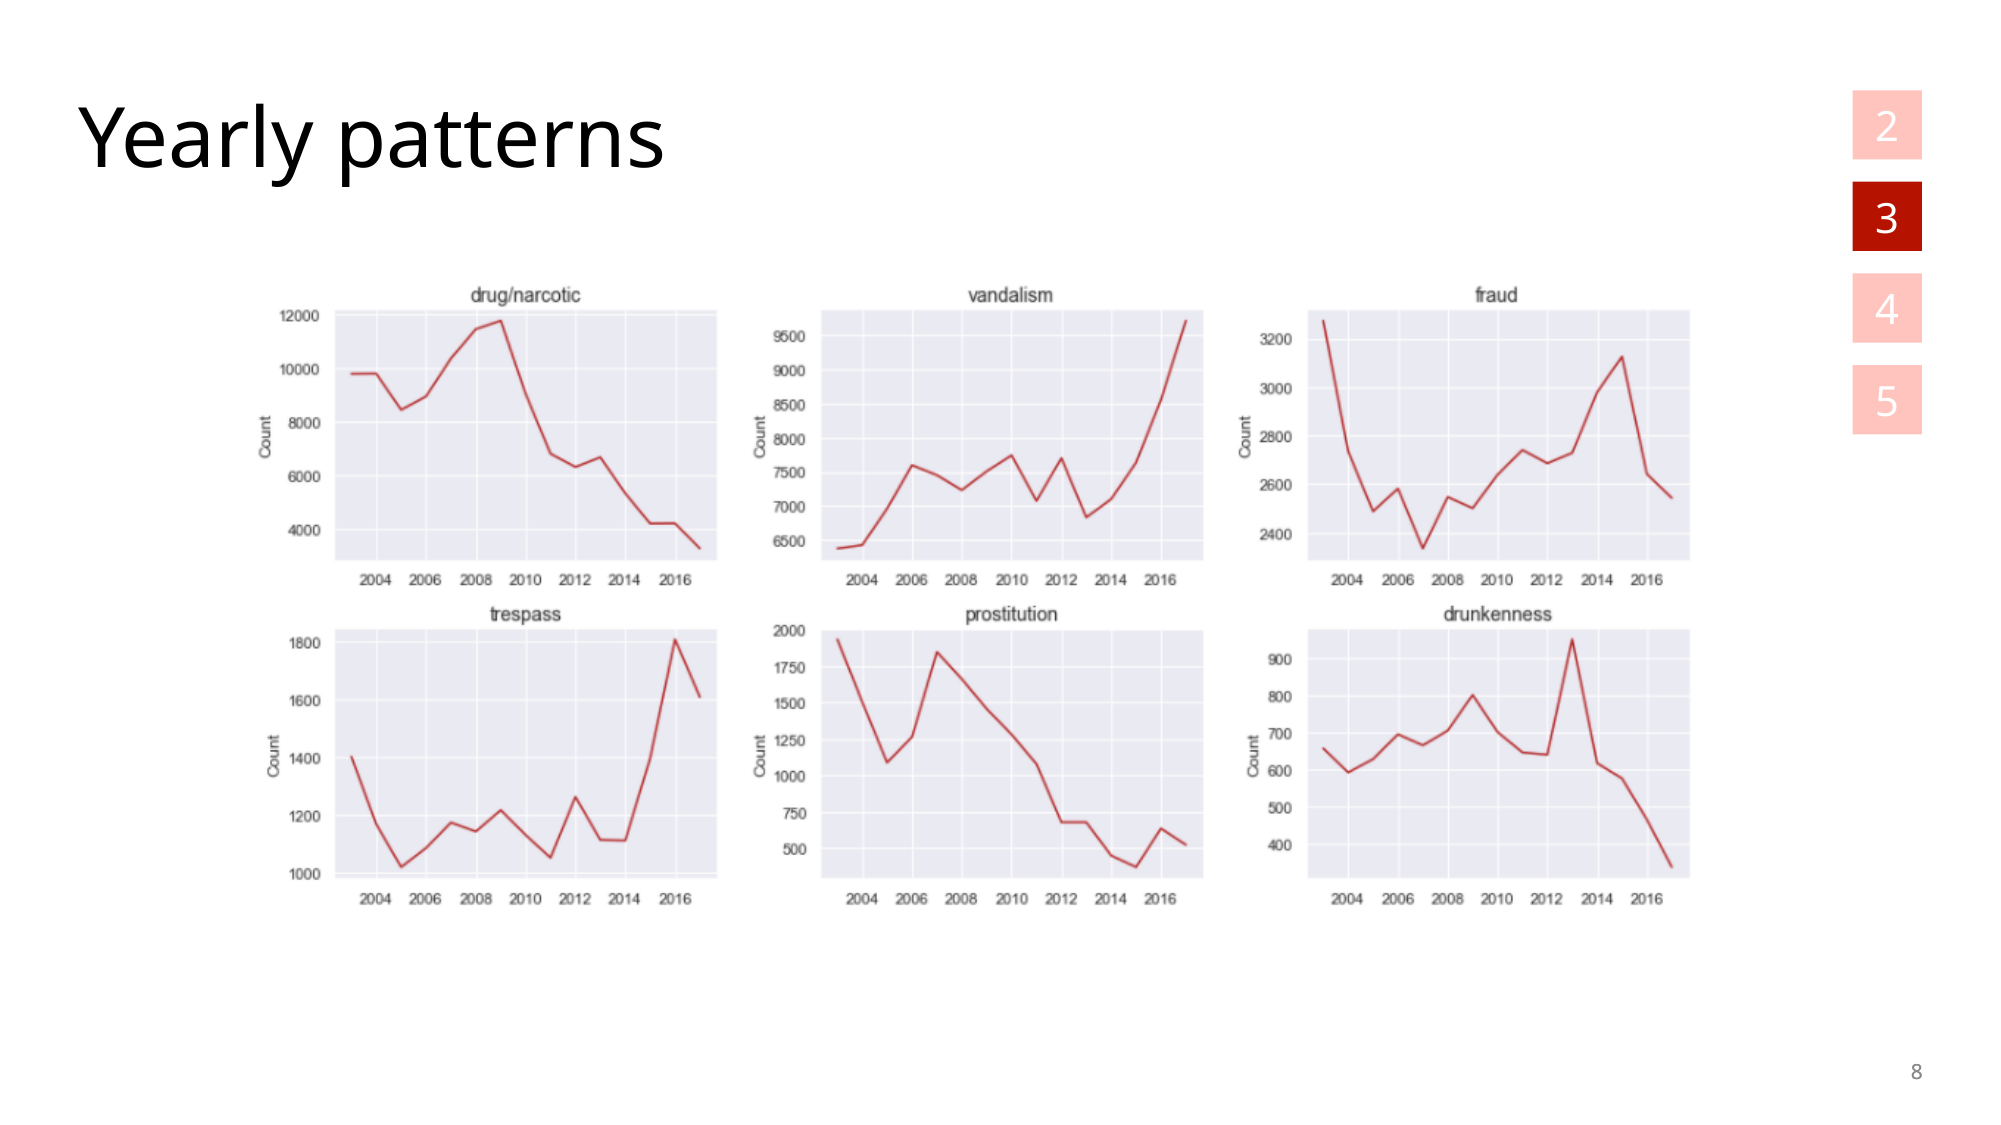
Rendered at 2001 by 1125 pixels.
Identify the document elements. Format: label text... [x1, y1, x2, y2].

text_box Yearly patterns [63, 77, 682, 252]
text_box 5 [1851, 364, 1923, 435]
text_box 3 [1851, 181, 1923, 252]
text_box 2 [1851, 89, 1923, 160]
text_box 4 [1851, 272, 1923, 344]
picture [247, 273, 1713, 939]
text_box 8 [1684, 1042, 1938, 1103]
